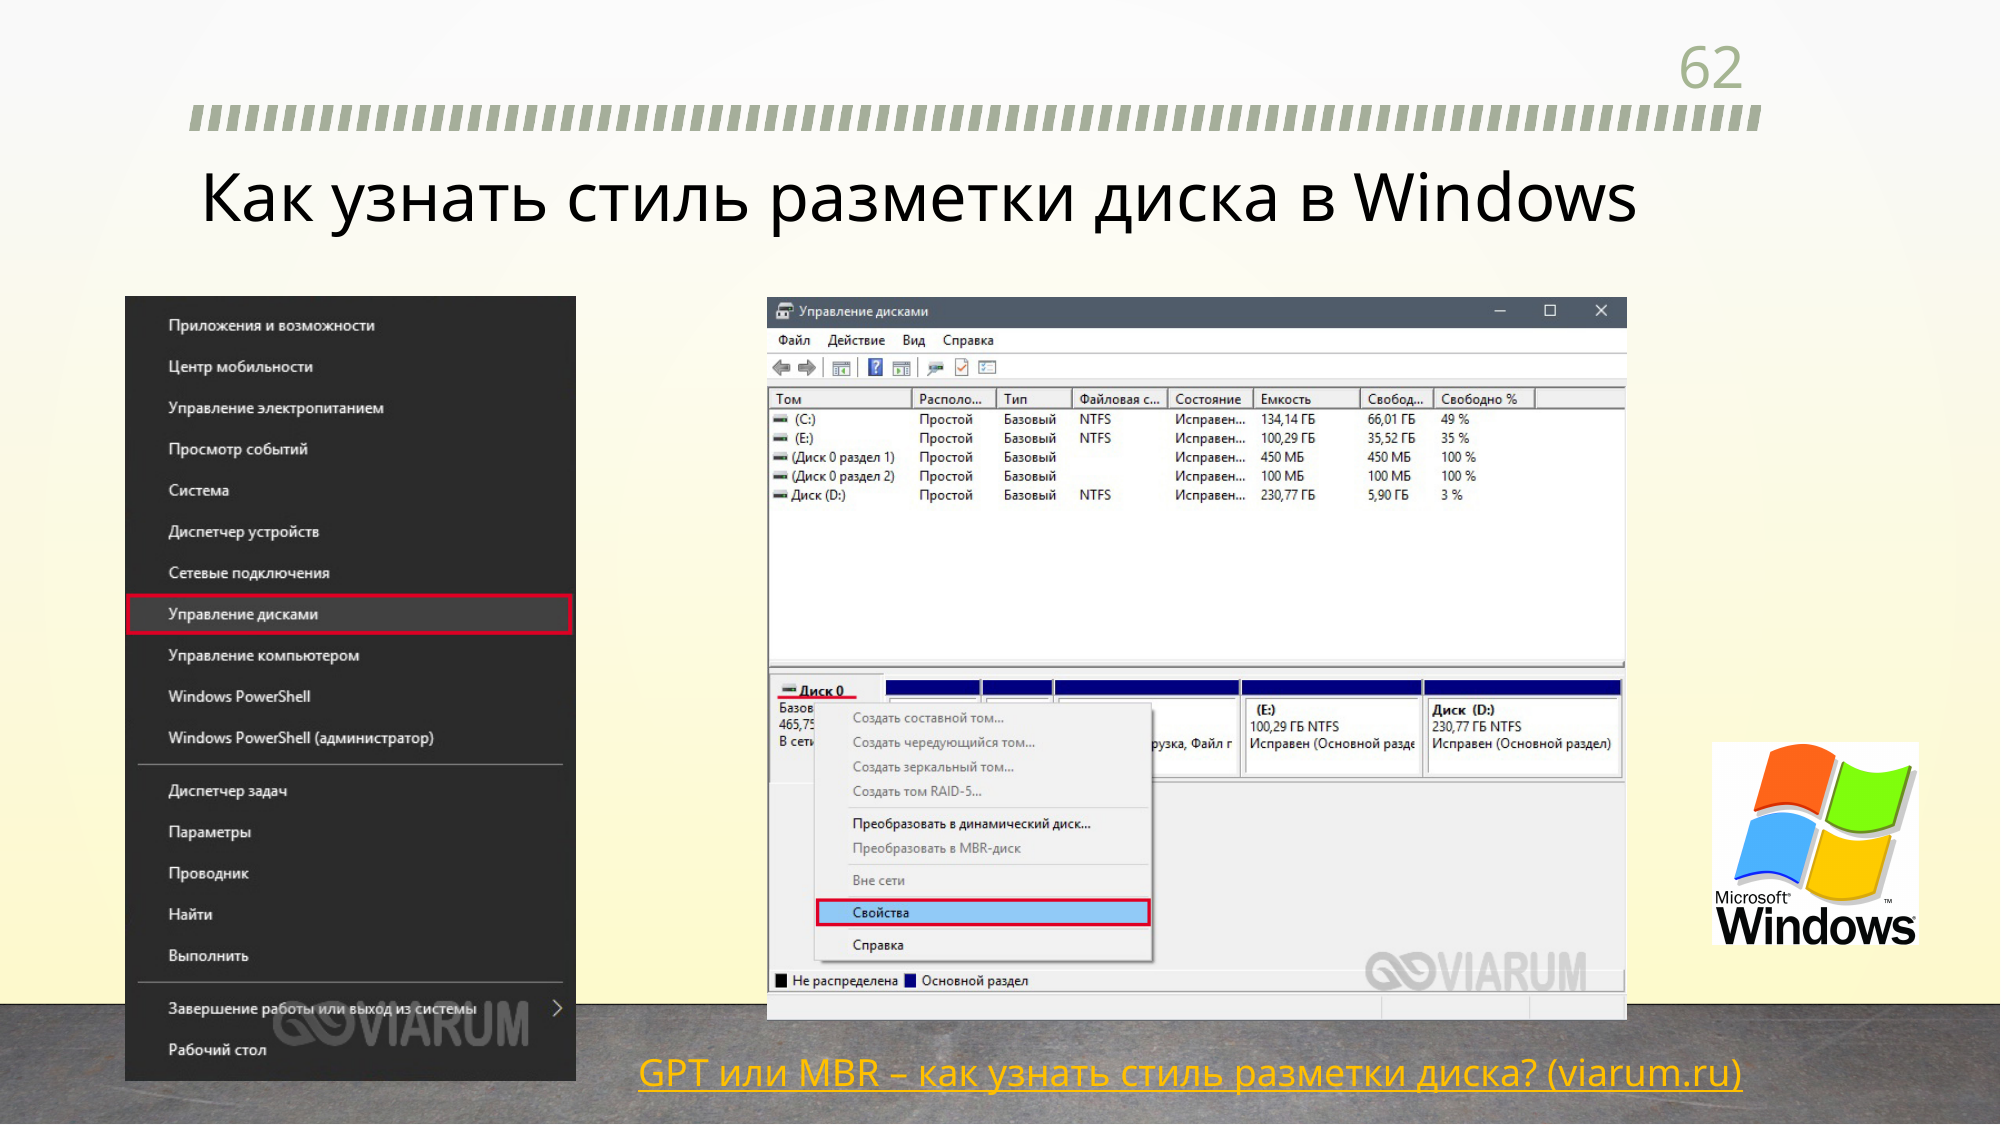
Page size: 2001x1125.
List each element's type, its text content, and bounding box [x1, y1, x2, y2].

slide_number 62 [1626, 22, 1760, 106]
picture [1711, 742, 1919, 945]
title Как узнать стиль разметки диска в Windows [185, 156, 1761, 329]
text_box GPT или MBR – как узнать стиль разметки диска? (viarum.ru) [623, 1041, 1836, 1108]
picture [0, 296, 2000, 1124]
